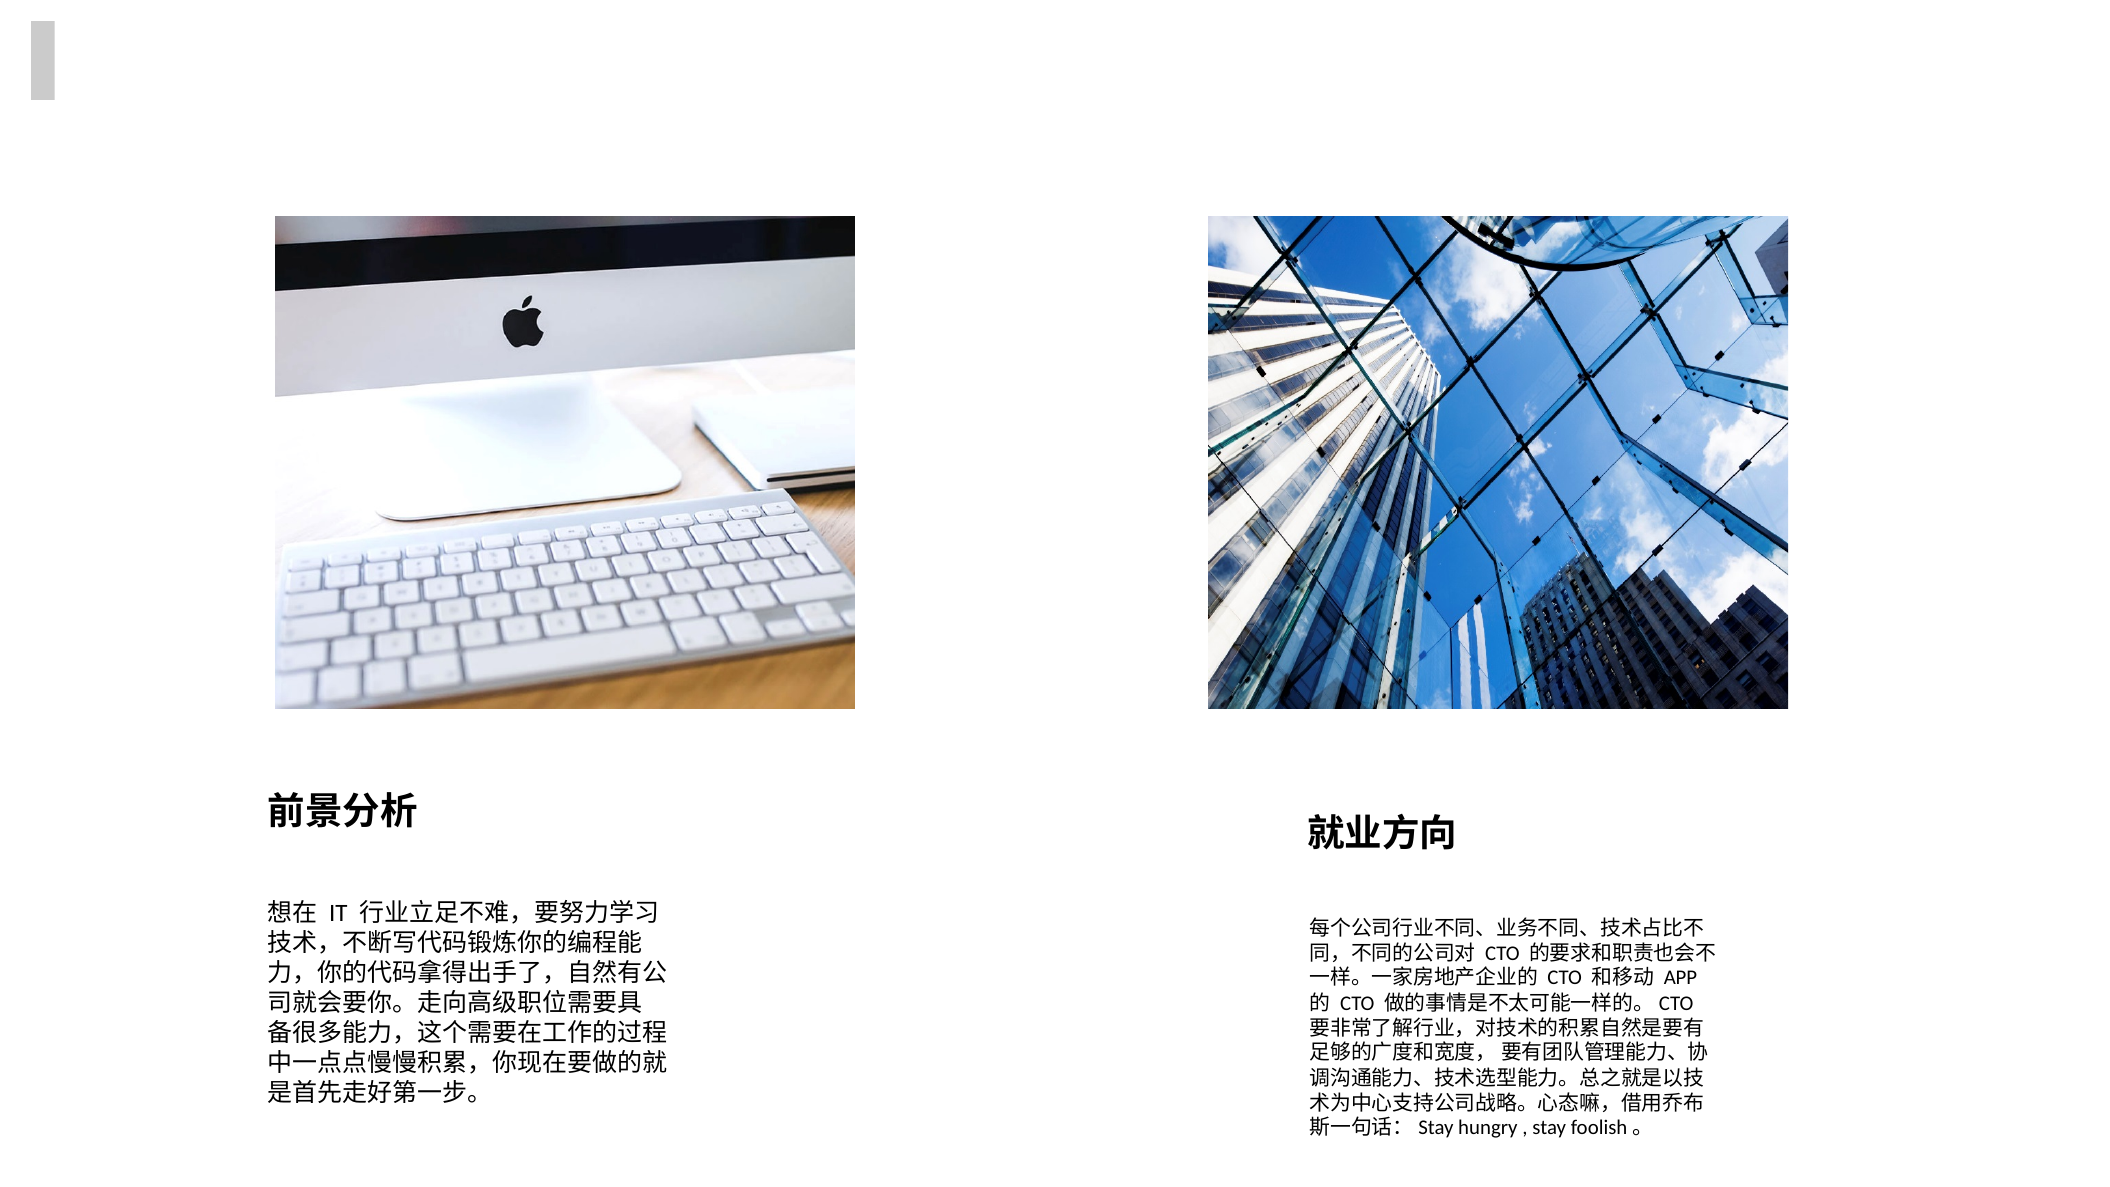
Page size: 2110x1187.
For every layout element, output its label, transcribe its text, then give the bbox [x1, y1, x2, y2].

text_box [274, 215, 856, 709]
text_box 每个公司行业不同、业务不同、技术占比不同，不同的公司对 CTO 的要求和职责也会不一样。一家房地产企业的 CTO 和移动 APP 的 CTO 做的事情是不太可能一样的。CTO 要非常了解行业，对技术的积累自然是要有足够的广度和宽度， 要有团队管理能力、协调沟通能力、技术选型能力。总之就是以技术为中心支持公司战略。心态嘛，借用乔布斯一句话：Stay hungry , stay foolish。 [1293, 906, 1738, 1148]
text_box [30, 20, 56, 101]
text_box 想在 IT 行业立足不难，要努力学习技术，不断写代码锻炼你的编程能力，你的代码拿得出手了，自然有公司就会要你。走向高级职位需要具 备很多能力，这个需要在工作的过程中一点点慢慢积累，你现在要做的就是首先走好第一步。 [251, 888, 696, 1115]
text_box 前景分析 [251, 778, 437, 840]
text_box 就业方向 [1290, 800, 1477, 863]
text_box [1207, 215, 1789, 709]
